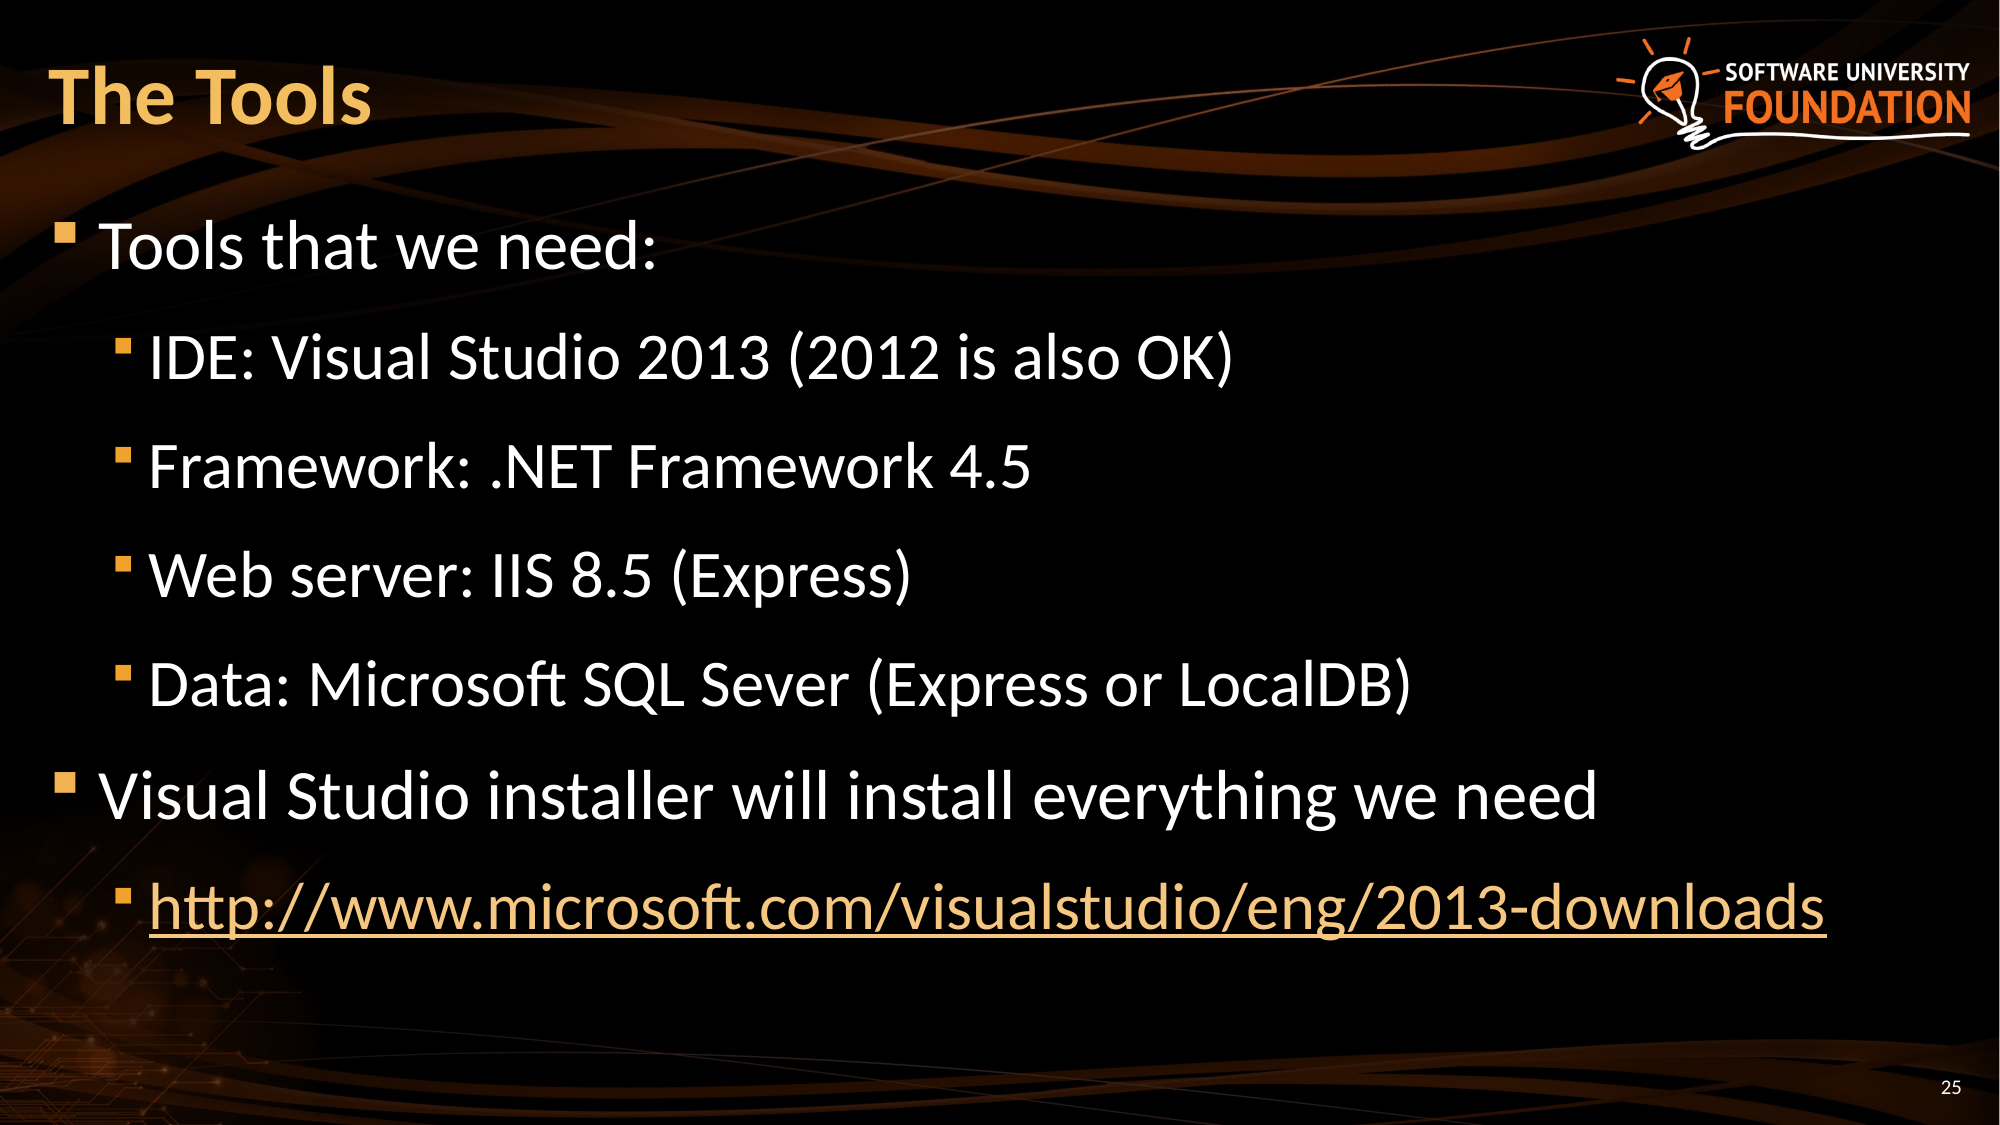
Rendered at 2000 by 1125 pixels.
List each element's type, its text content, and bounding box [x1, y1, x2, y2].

picture [0, 0, 2000, 1125]
list Tools that we need: IDE: Visual Studio 2013 (2012 is also OK) Framework: .NET Framework 4.5 Web server: IIS 8.5 (Express) Data: Microsoft SQL Sever (Express or LocalDB) Visual Studio installer will install everything we need http://www.microsoft.com/visualstudio/eng/2013-downloads [31, 188, 1968, 1103]
title The Tools [30, 6, 1602, 189]
